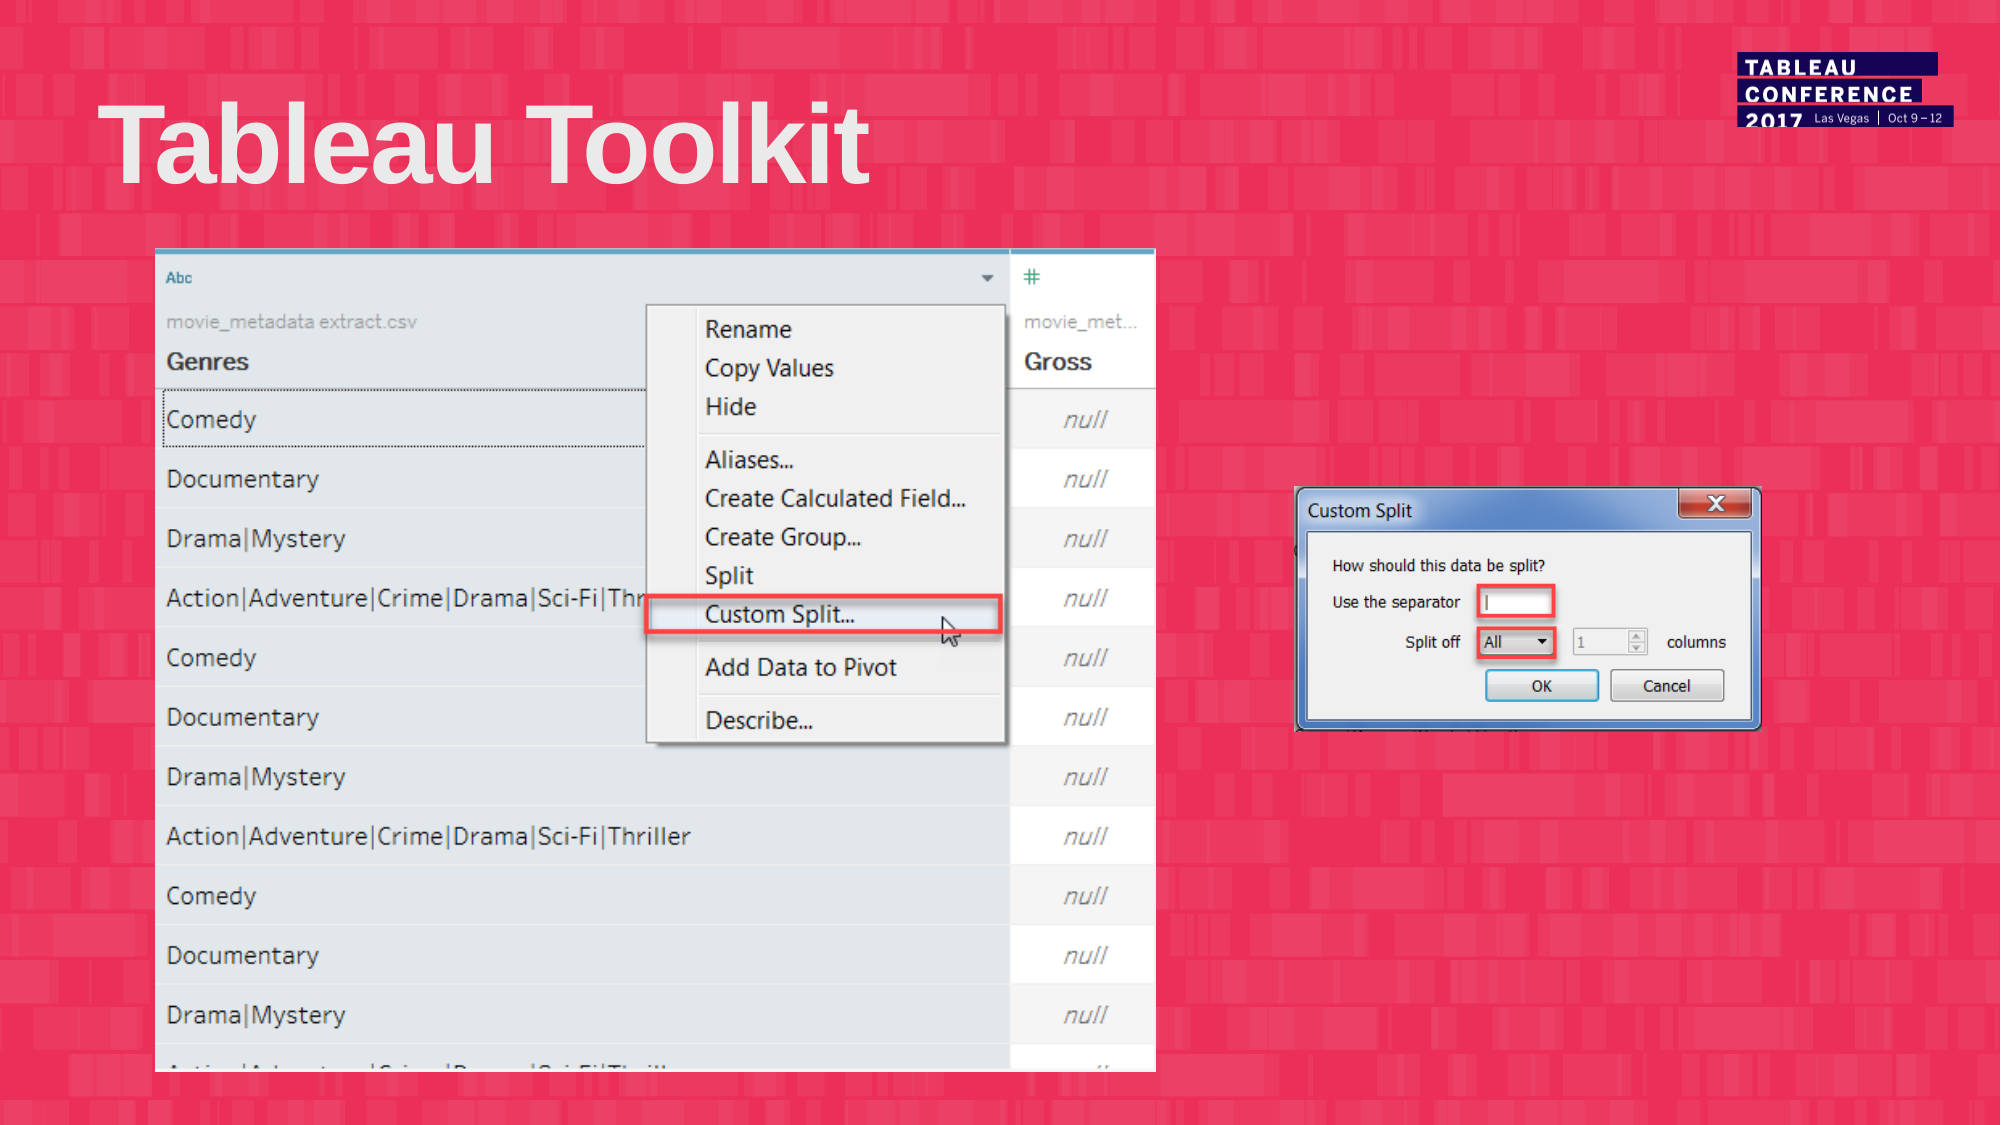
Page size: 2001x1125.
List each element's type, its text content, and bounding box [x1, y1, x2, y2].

text_box Tableau Toolkit [73, 70, 2000, 249]
picture [1294, 486, 1763, 733]
picture [155, 247, 1157, 1072]
